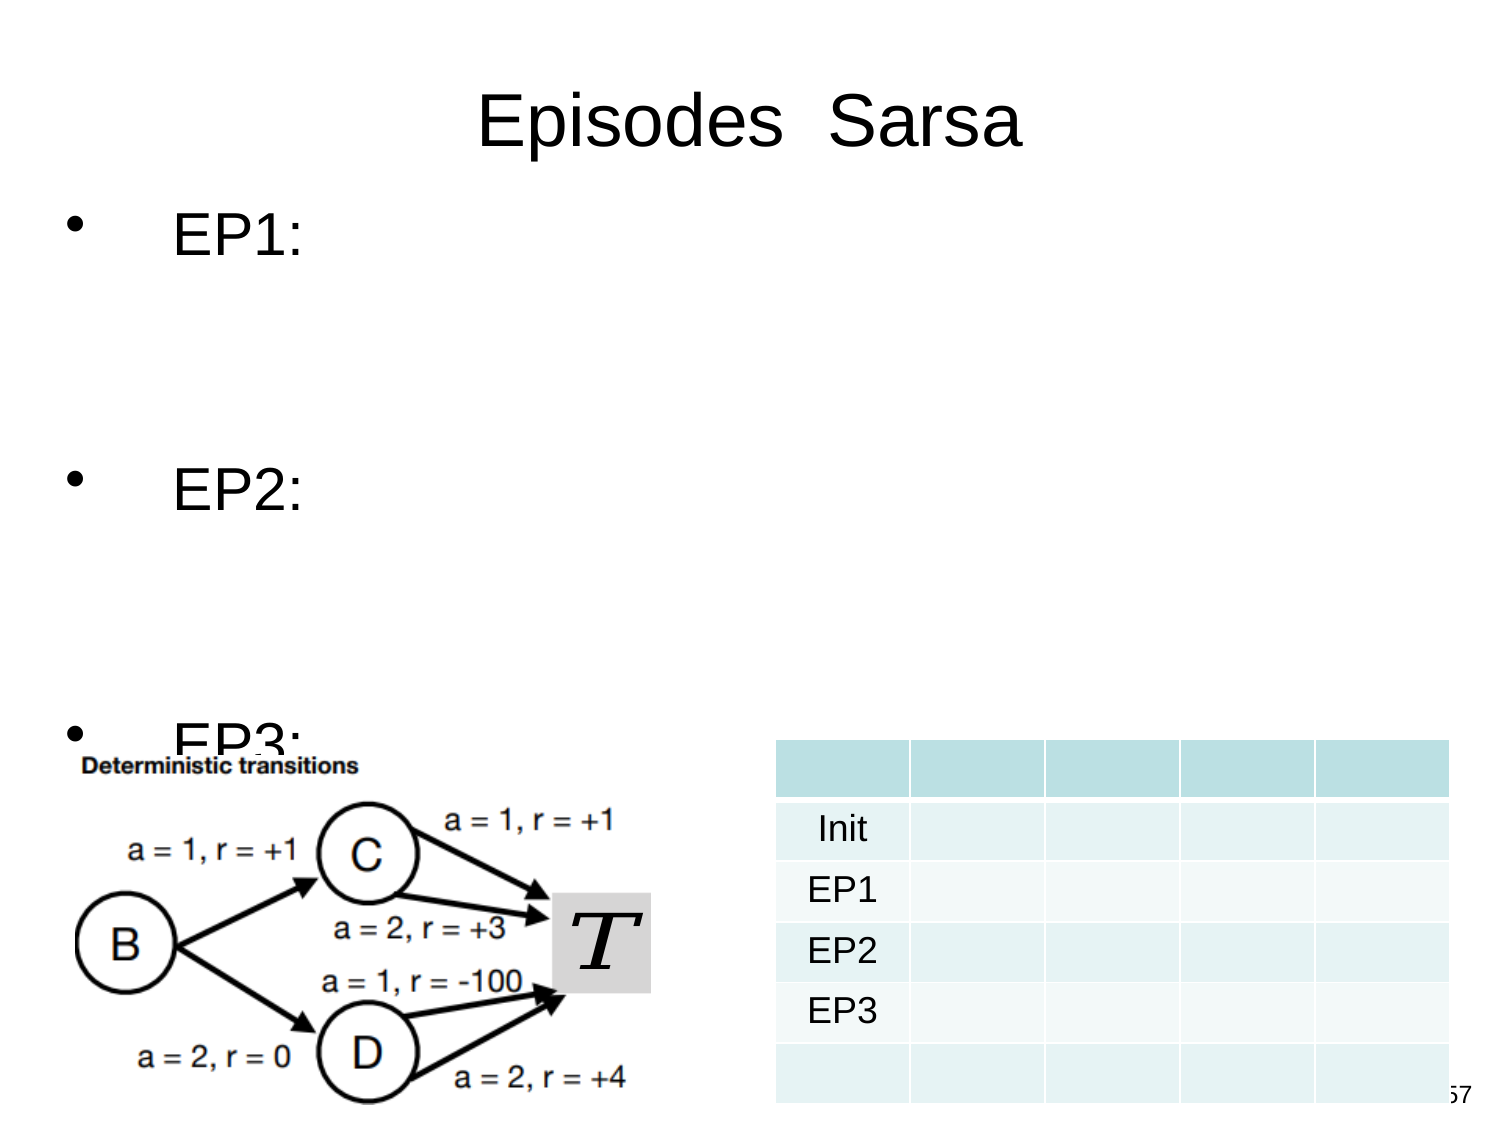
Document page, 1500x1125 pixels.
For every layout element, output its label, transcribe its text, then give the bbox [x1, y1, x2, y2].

slide_number 57 [1137, 1070, 1488, 1112]
picture [74, 755, 651, 1105]
